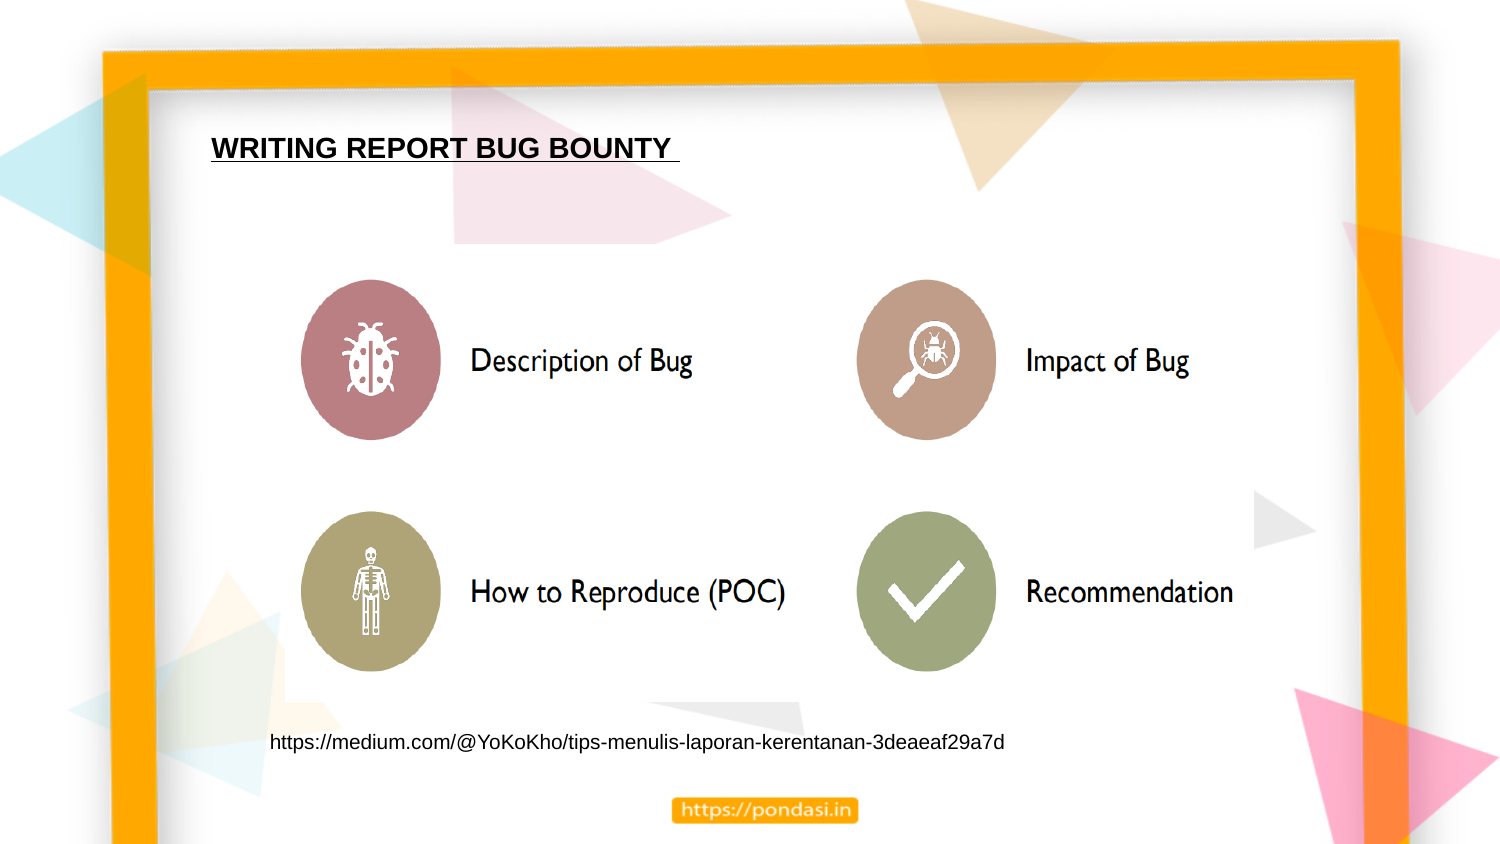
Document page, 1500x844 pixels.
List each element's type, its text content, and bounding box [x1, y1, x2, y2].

text_box WRITING REPORT BUG BOUNTY [196, 122, 695, 173]
text_box https://medium.com/@YoKoKho/tips-menulis-laporan-kerentanan-3deaeaf29a7d [255, 721, 1047, 761]
picture [0, 0, 1500, 844]
